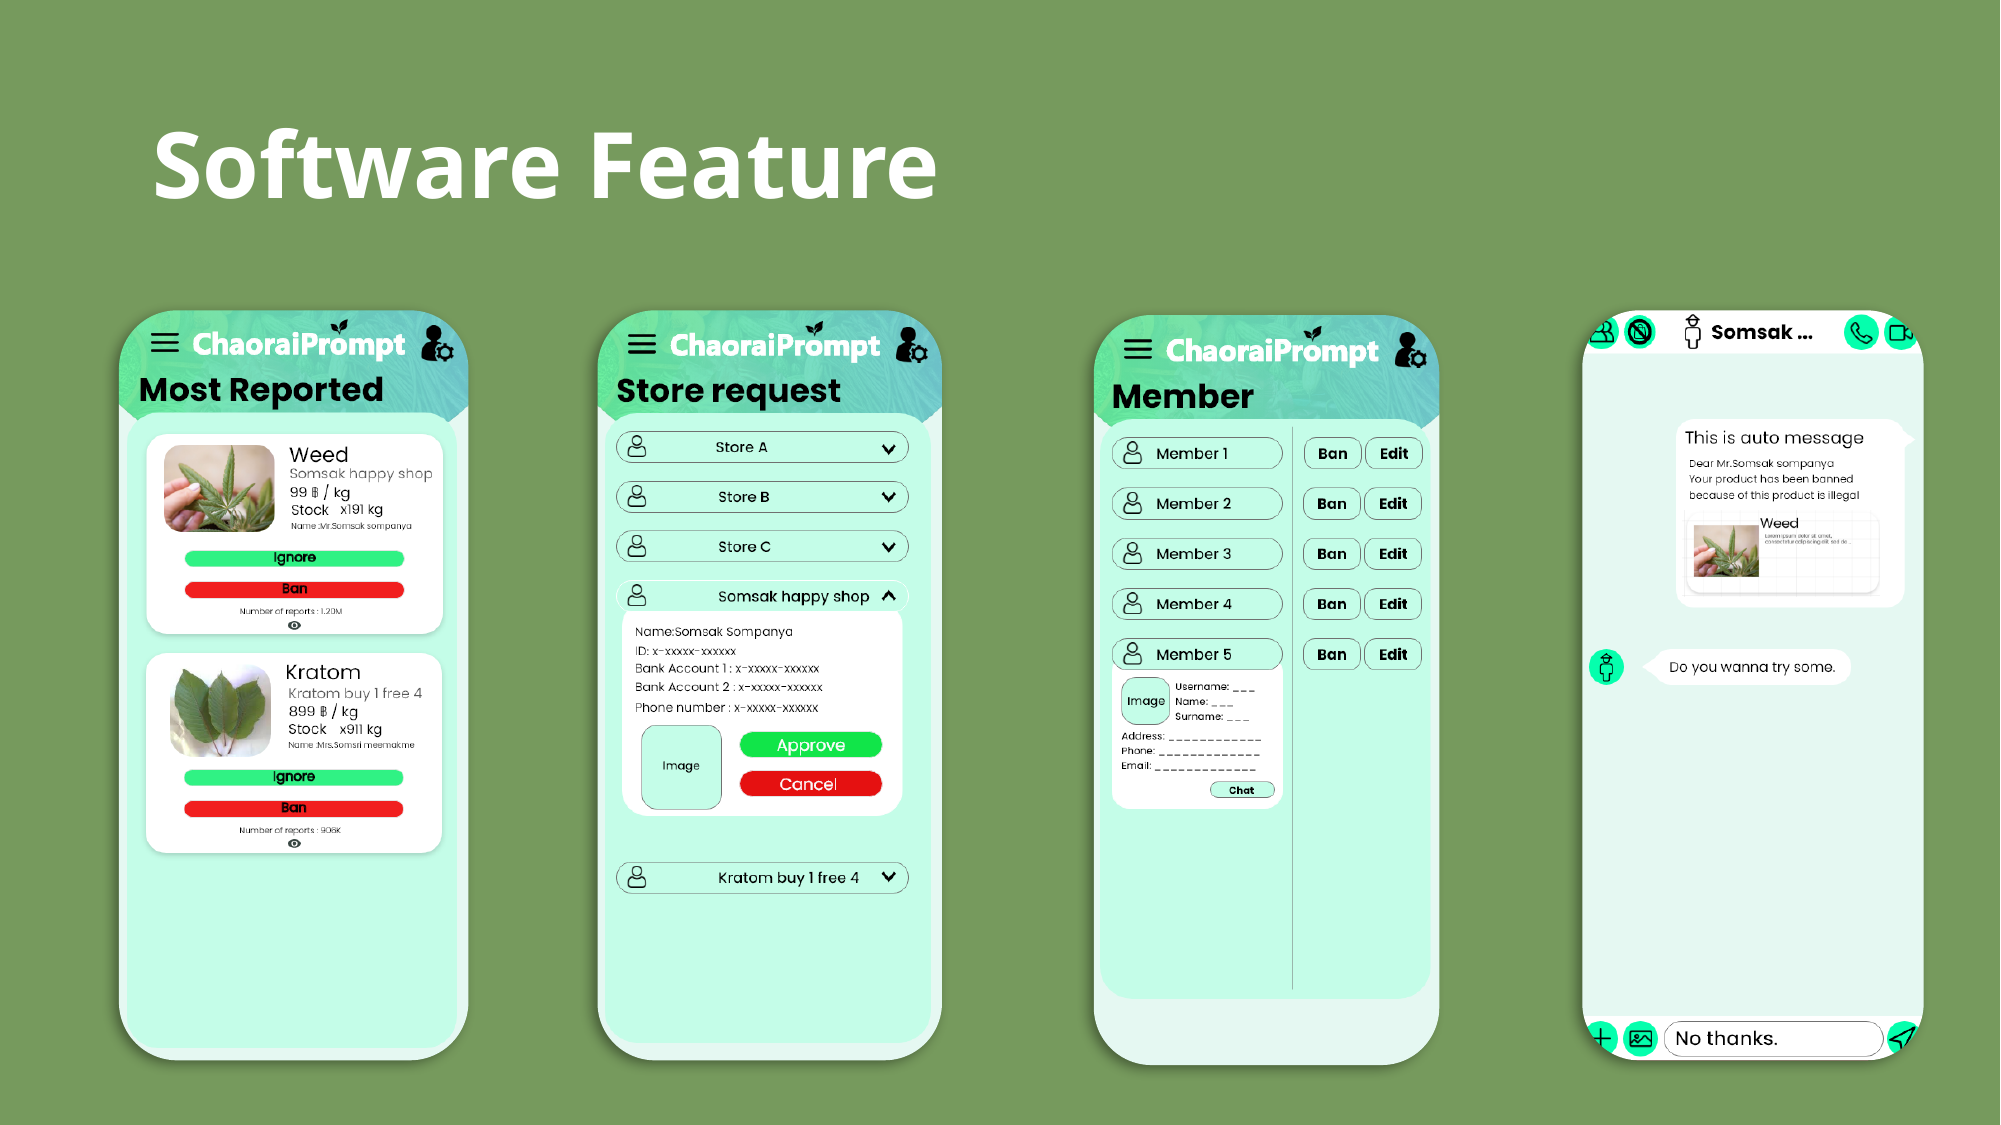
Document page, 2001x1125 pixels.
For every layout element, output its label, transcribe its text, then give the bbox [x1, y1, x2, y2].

picture [1582, 310, 1924, 1061]
picture [1093, 315, 1440, 1066]
picture [597, 310, 942, 1061]
picture [118, 310, 469, 1061]
title Software Feature [137, 59, 1863, 277]
list [137, 277, 1863, 992]
